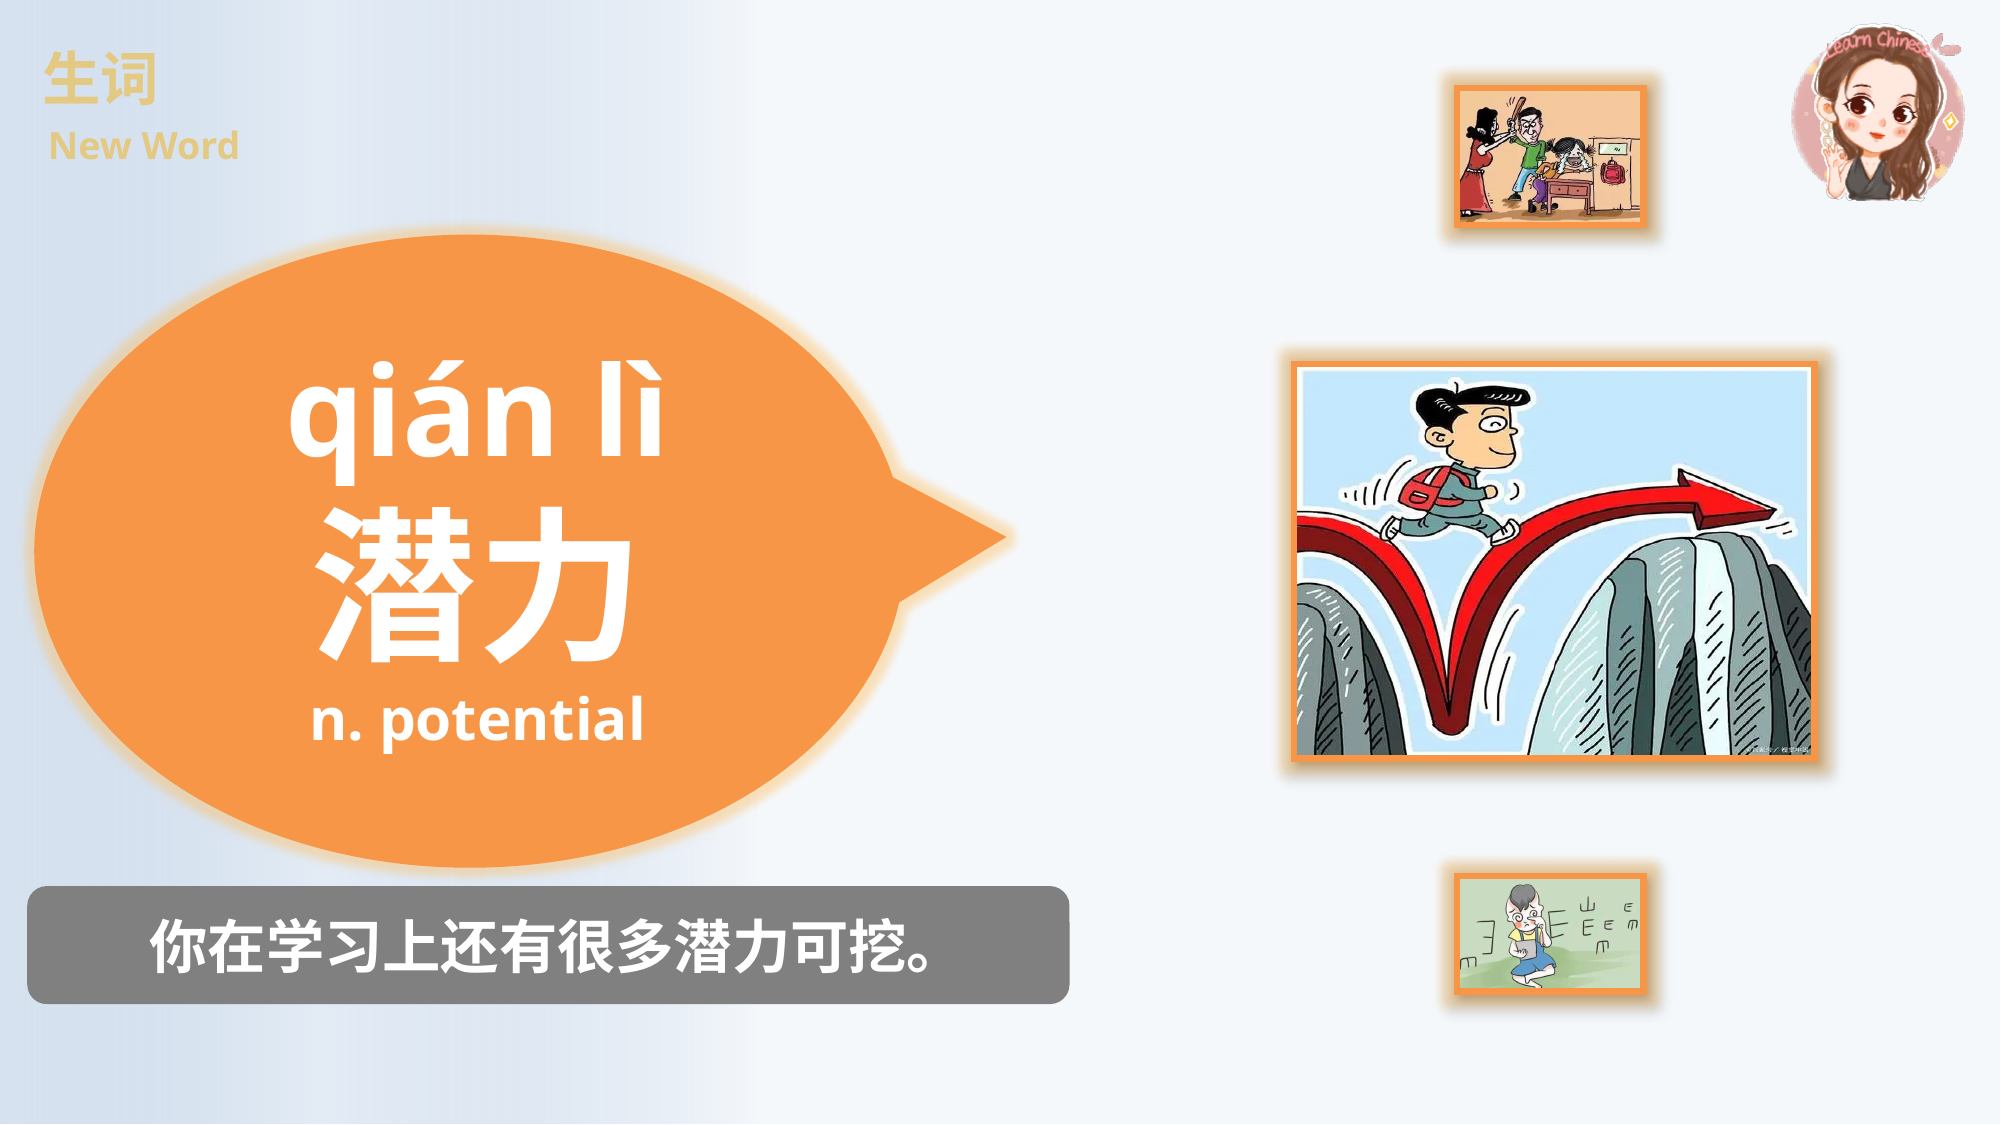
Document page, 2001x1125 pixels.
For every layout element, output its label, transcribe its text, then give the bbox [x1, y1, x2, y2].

text_box 生词 [27, 35, 174, 120]
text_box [27, 886, 1079, 1005]
text_box New Word [33, 115, 256, 175]
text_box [27, 239, 928, 864]
picture [0, 0, 2001, 1125]
